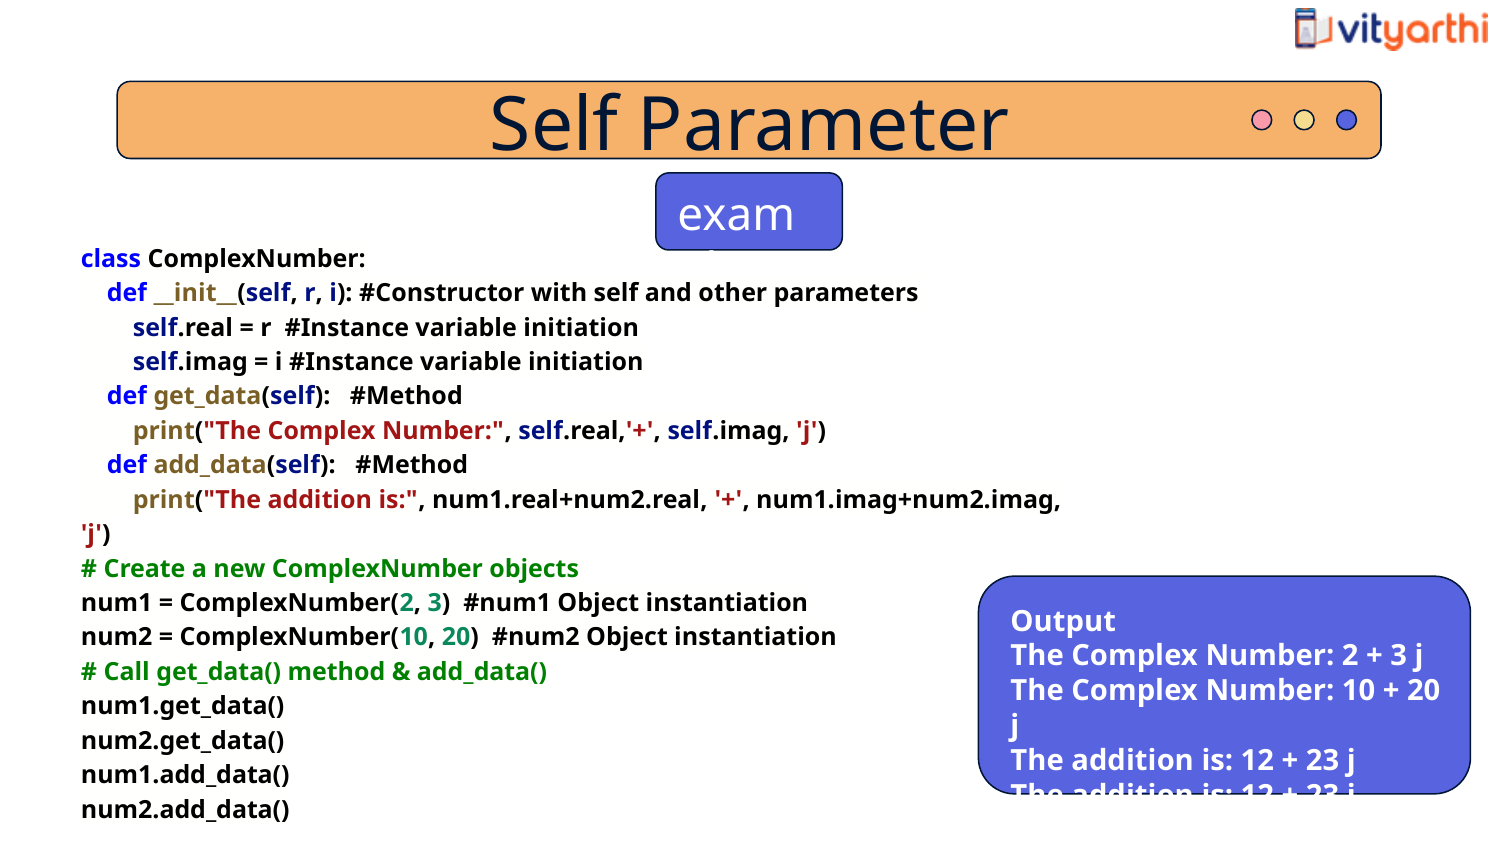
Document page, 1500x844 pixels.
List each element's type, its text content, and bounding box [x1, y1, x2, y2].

text_box [655, 172, 843, 222]
text_box Output The Complex Number: 2 + 3 j The Complex Number: 10 + 20 j The addition is: 12 + 23 j The addition is: 12 + 23 j [1082, 586, 1471, 827]
text_box class ComplexNumber: def __init__(self, r, i): #Constructor with self and other parameters self.real = r #Instance variable initiation self.imag = i #Instance variable initiation def get_data(self): #Method print("The Complex Number:", self.real,'+', self.imag, 'j') def add_data(self): #Method print("The addition is:", num1.real+num2.real, '+', num1.imag+num2.imag, 'j') # Create a new ComplexNumber objects num1 = ComplexNumber(2, 3) #num1 Object instantiation num2 = ComplexNumber(10, 20) #num2 Object instantiation # Call get_data() method & add_data() num1.get_data() num2.get_data() num1.add_data() num2.add_data() [65, 222, 1082, 838]
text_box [1251, 109, 1357, 131]
text_box [1276, 81, 1382, 159]
text_box [117, 81, 223, 159]
text_box [1082, 576, 1459, 586]
text_box example [665, 184, 823, 222]
text_box Self Parameter [223, 72, 1276, 167]
picture [1295, 8, 1488, 51]
